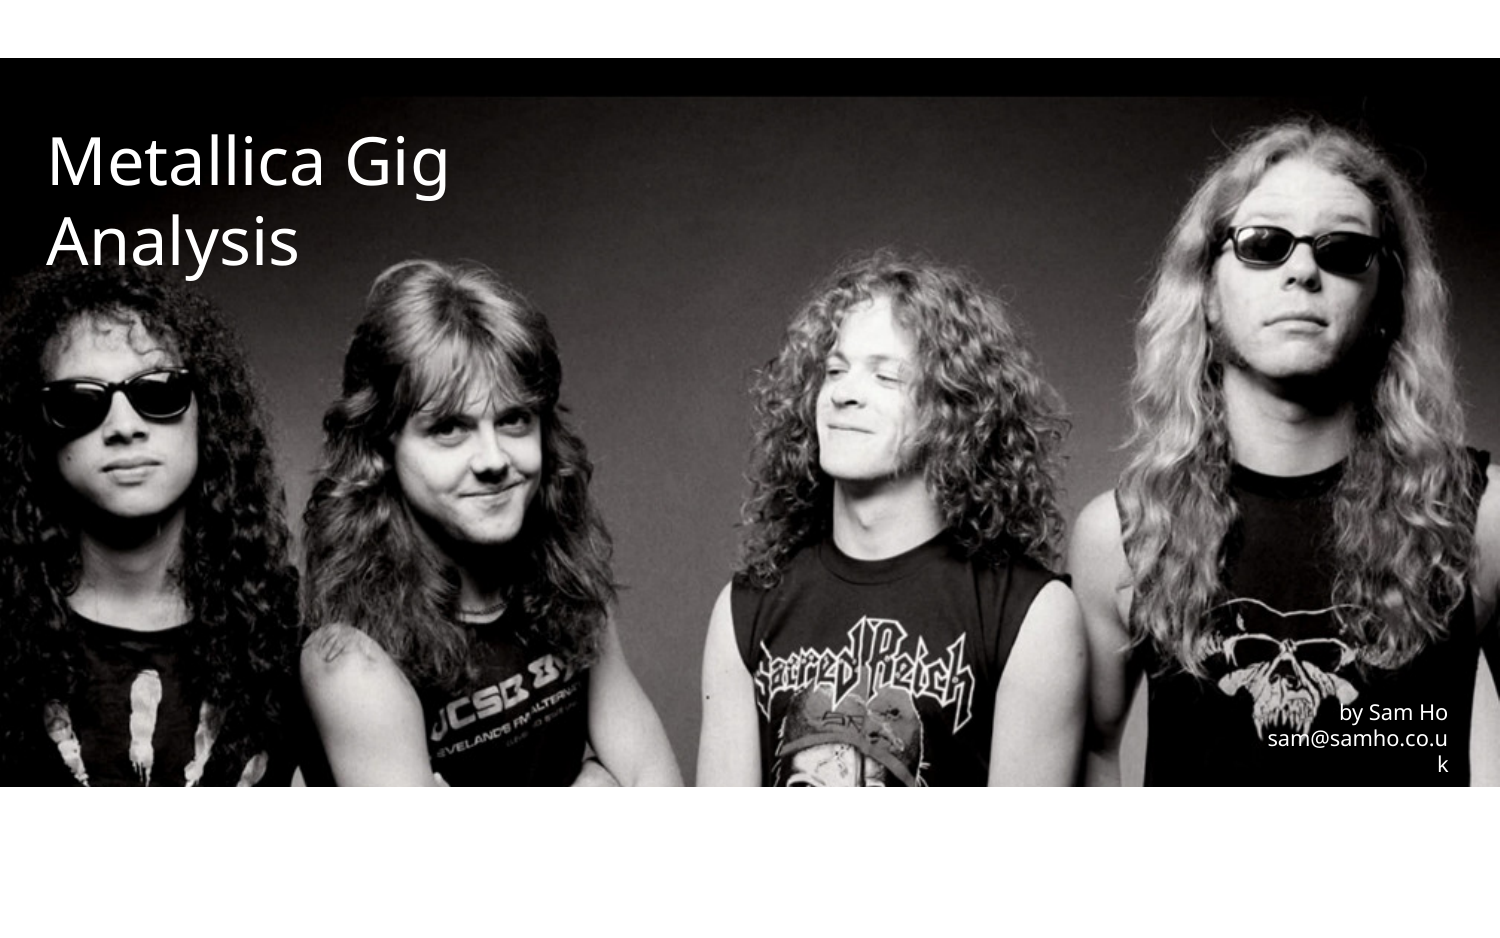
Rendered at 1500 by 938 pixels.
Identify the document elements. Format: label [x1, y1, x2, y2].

text_box [0, 57, 1500, 788]
